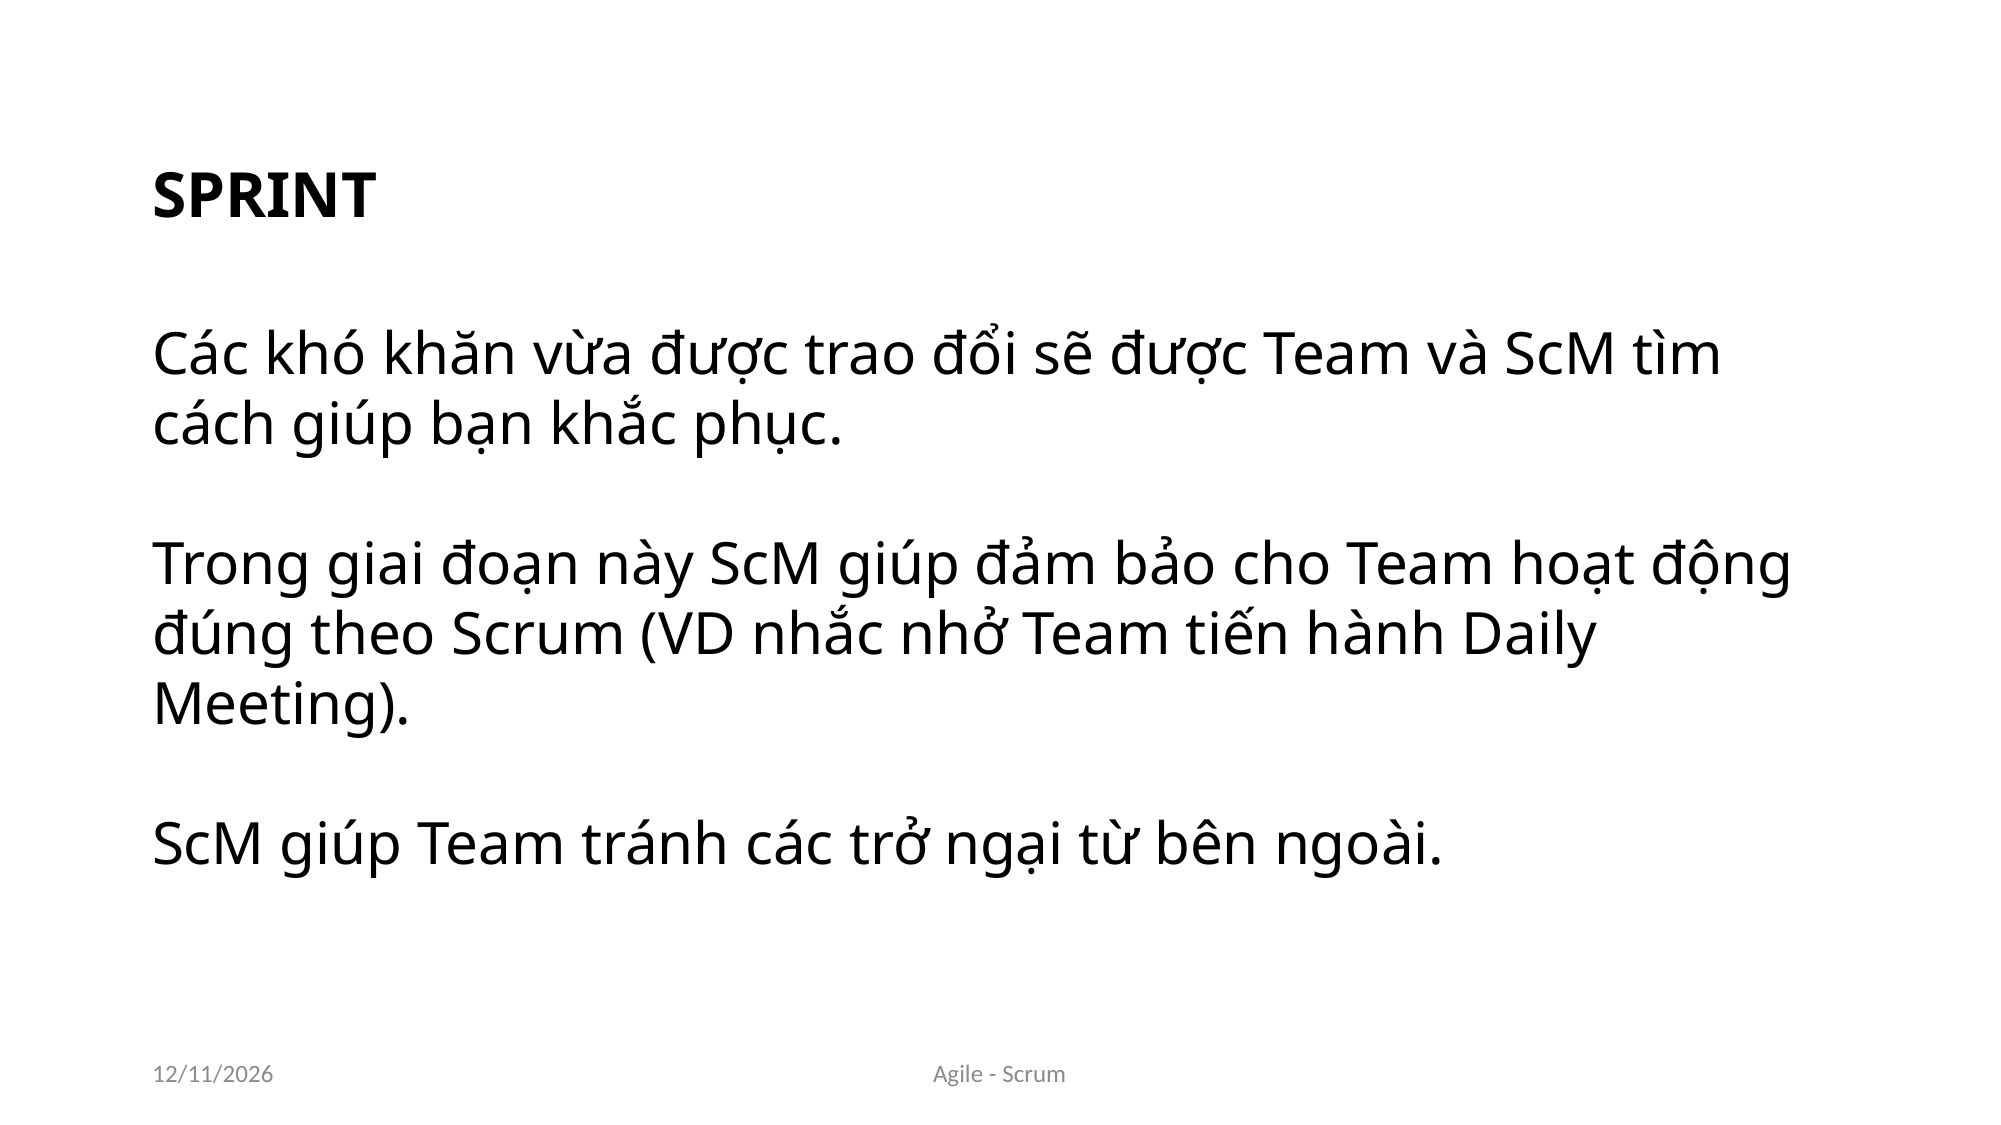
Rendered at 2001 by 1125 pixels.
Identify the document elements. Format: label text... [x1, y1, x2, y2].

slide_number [137, 1042, 588, 1103]
text_box Các khó khăn vừa được trao đổi sẽ được Team và ScM tìm cách giúp bạn khắc phục. Trong giai đoạn này ScM giúp đảm bảo cho Team hoạt động đúng theo Scrum (VD nhắc nhở Team tiến hành Daily Meeting). ScM giúp Team tránh các trở ngại từ bên ngoài. [137, 239, 1863, 954]
list SPRINT [137, 156, 1863, 239]
footer Agile - Scrum [662, 1042, 1338, 1103]
